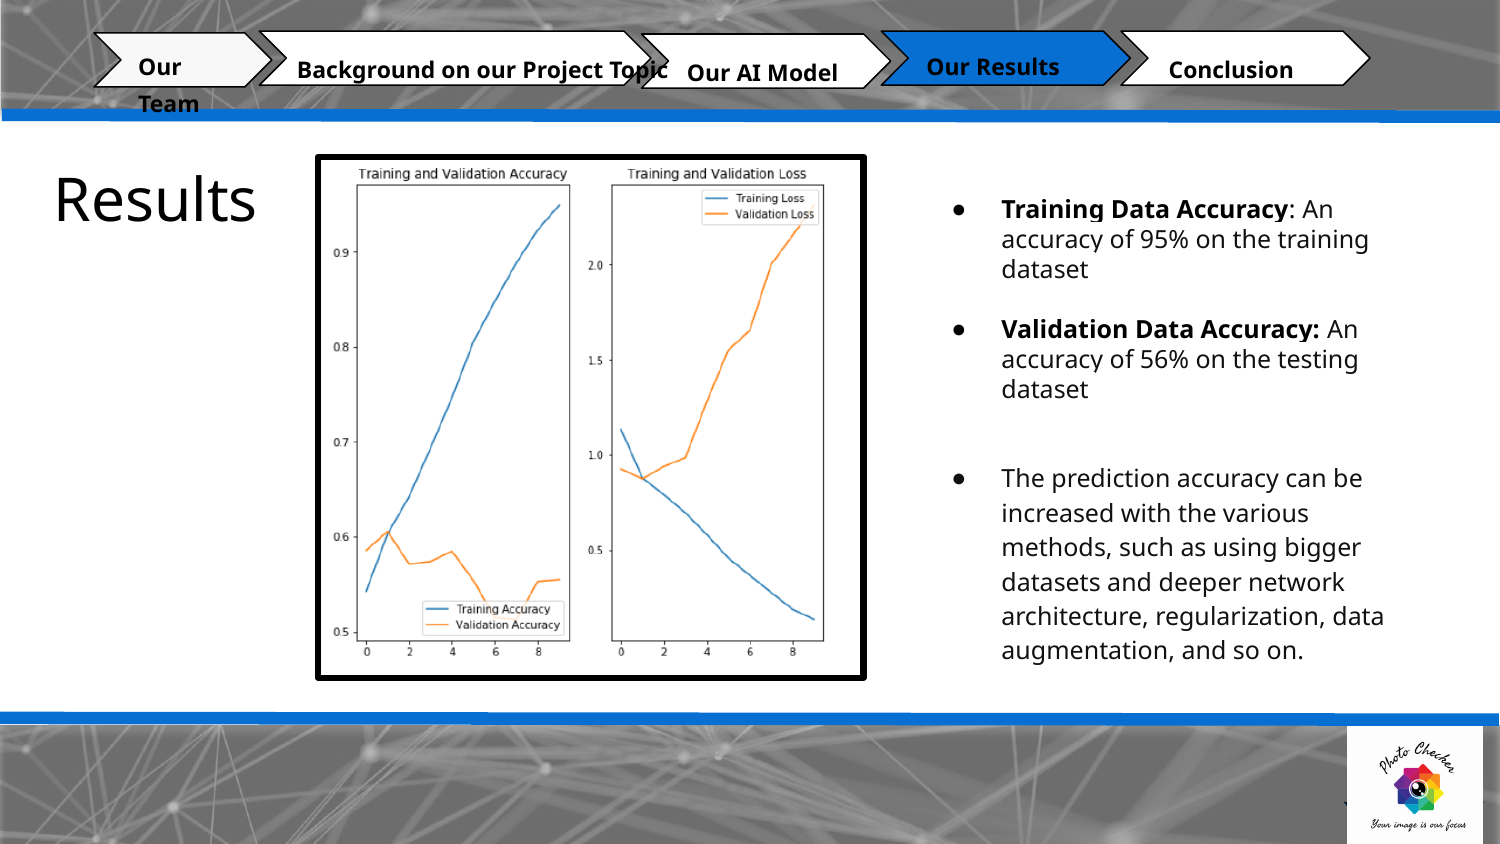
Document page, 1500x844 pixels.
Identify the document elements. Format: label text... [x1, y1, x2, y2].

text_box Results [38, 146, 276, 277]
text_box Training Data Accuracy: An accuracy of 95% on the training dataset Validation Data Accuracy: An accuracy of 56% on the testing dataset The prediction accuracy can be increased with the various methods, such as using bigger datasets and deeper network architecture, regularization, data augmentation, and so on. [911, 178, 1435, 697]
picture [320, 159, 861, 675]
picture [1, 0, 1500, 110]
picture [0, 720, 1500, 844]
